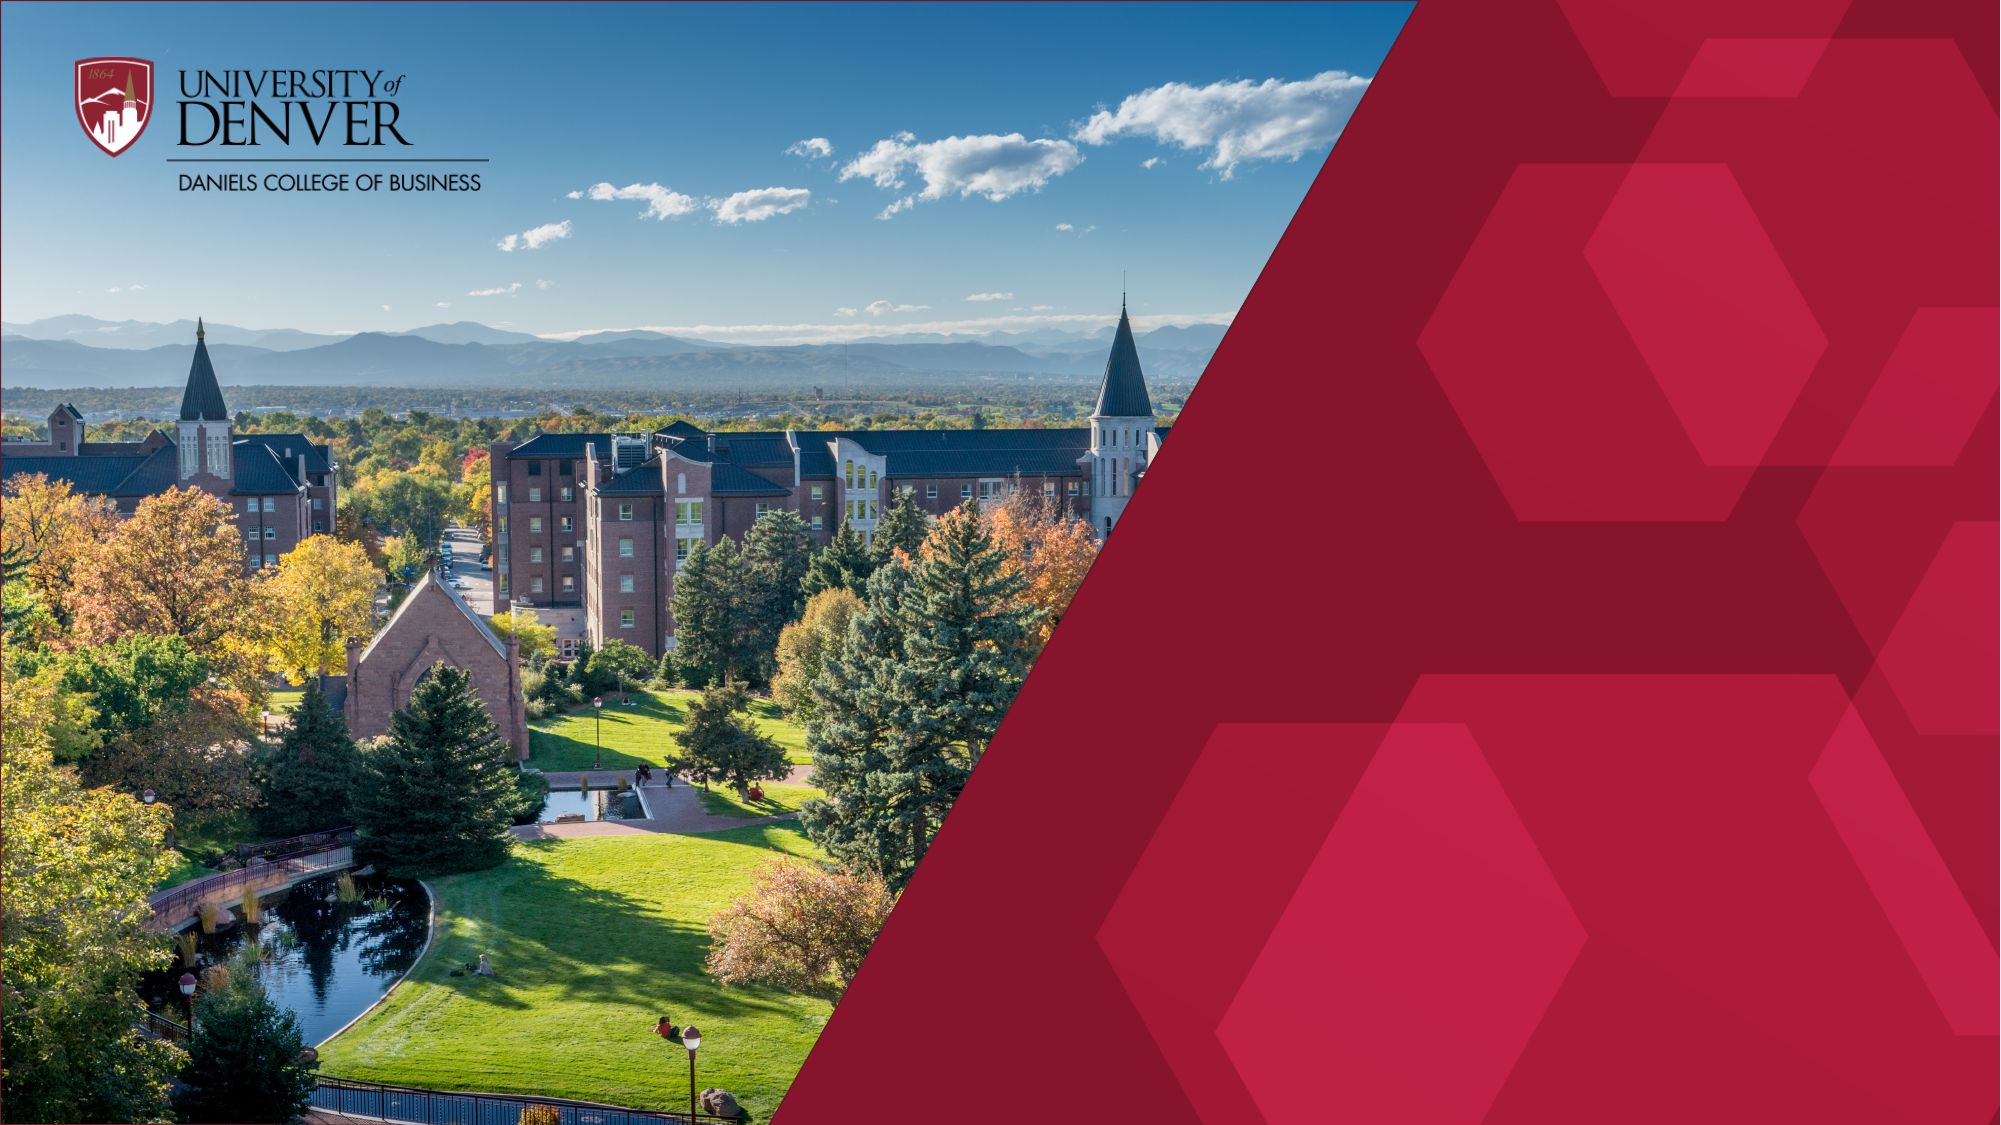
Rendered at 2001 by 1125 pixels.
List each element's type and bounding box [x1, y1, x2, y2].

text_box [0, 0, 1422, 1125]
picture [58, 39, 515, 214]
picture [772, 0, 2000, 1125]
